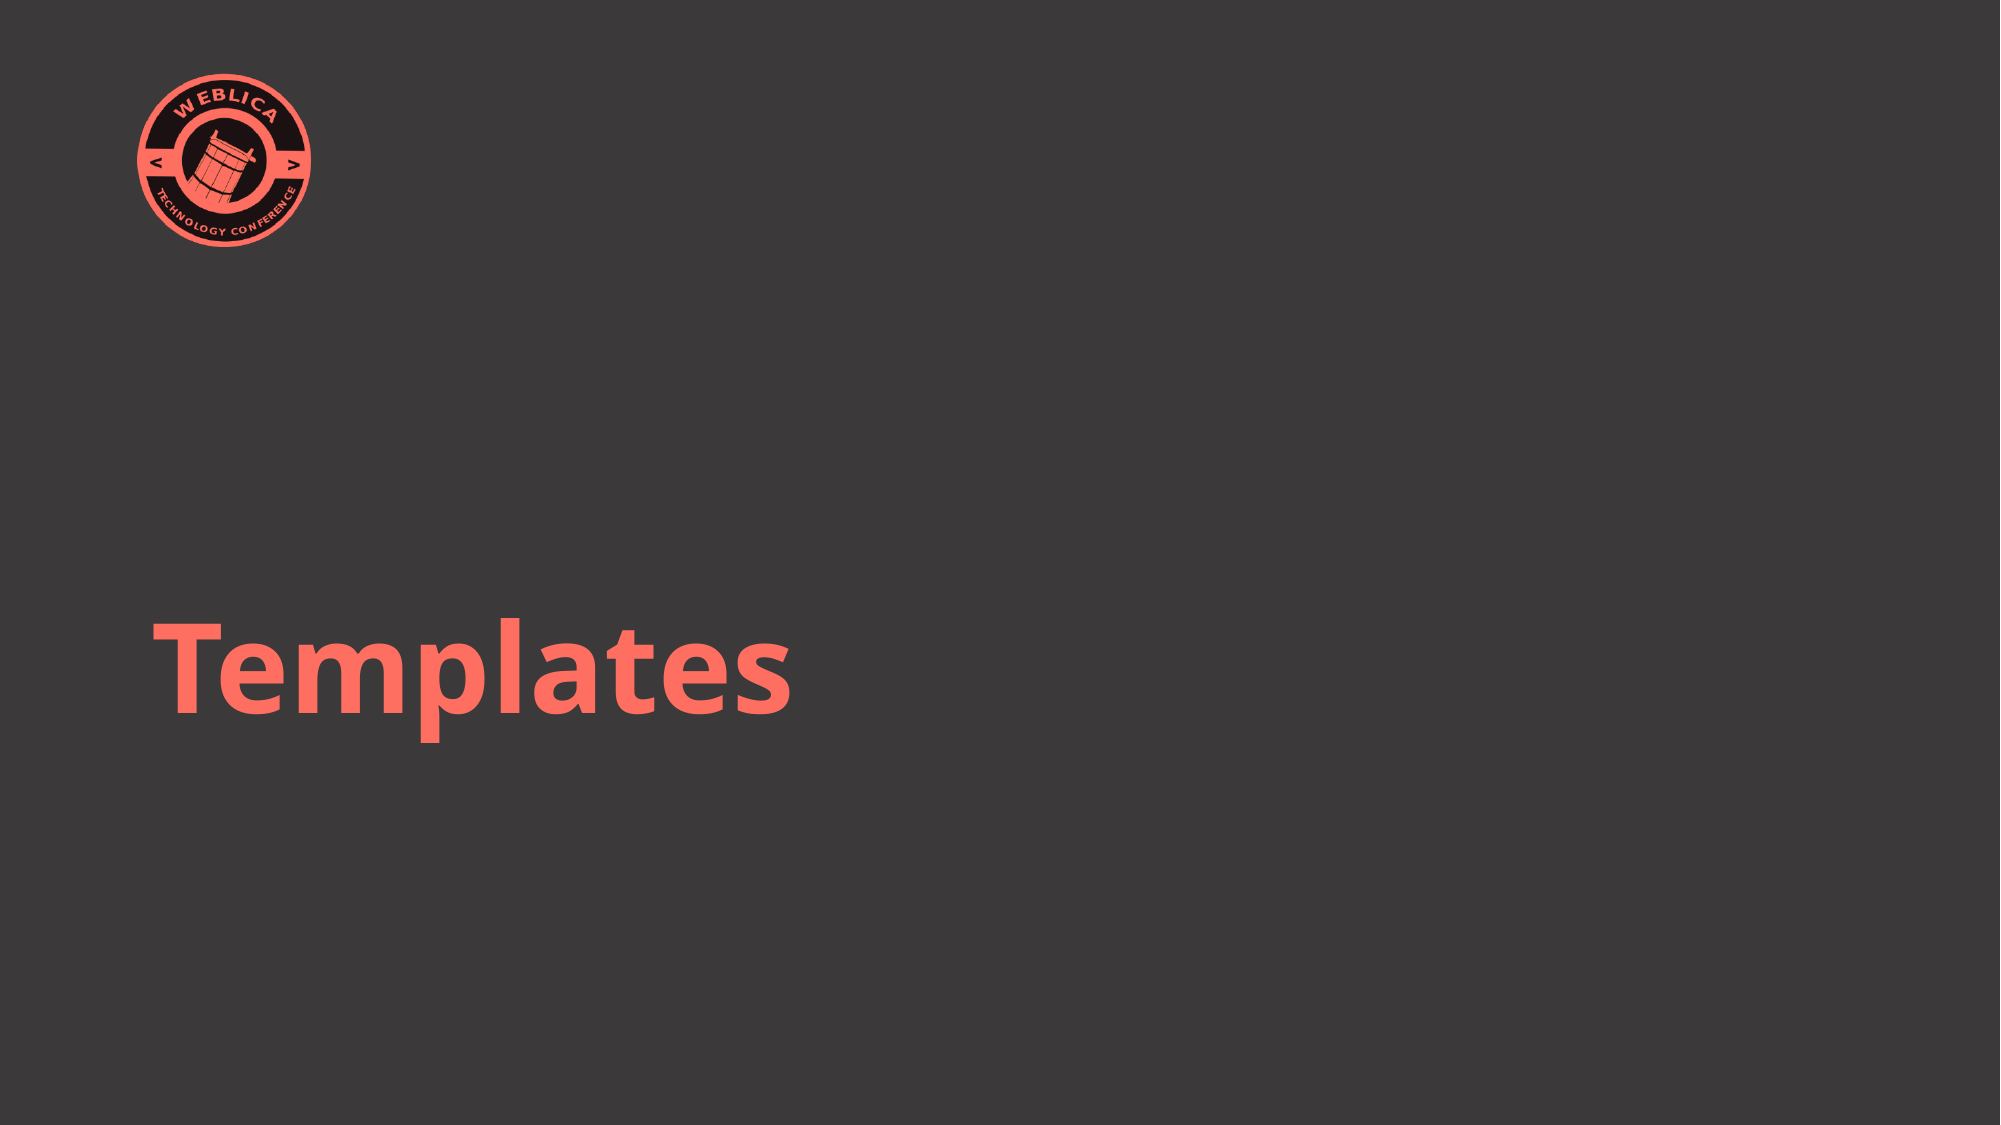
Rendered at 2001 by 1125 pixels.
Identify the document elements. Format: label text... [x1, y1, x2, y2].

title Templates [136, 280, 1862, 749]
picture [137, 72, 311, 247]
